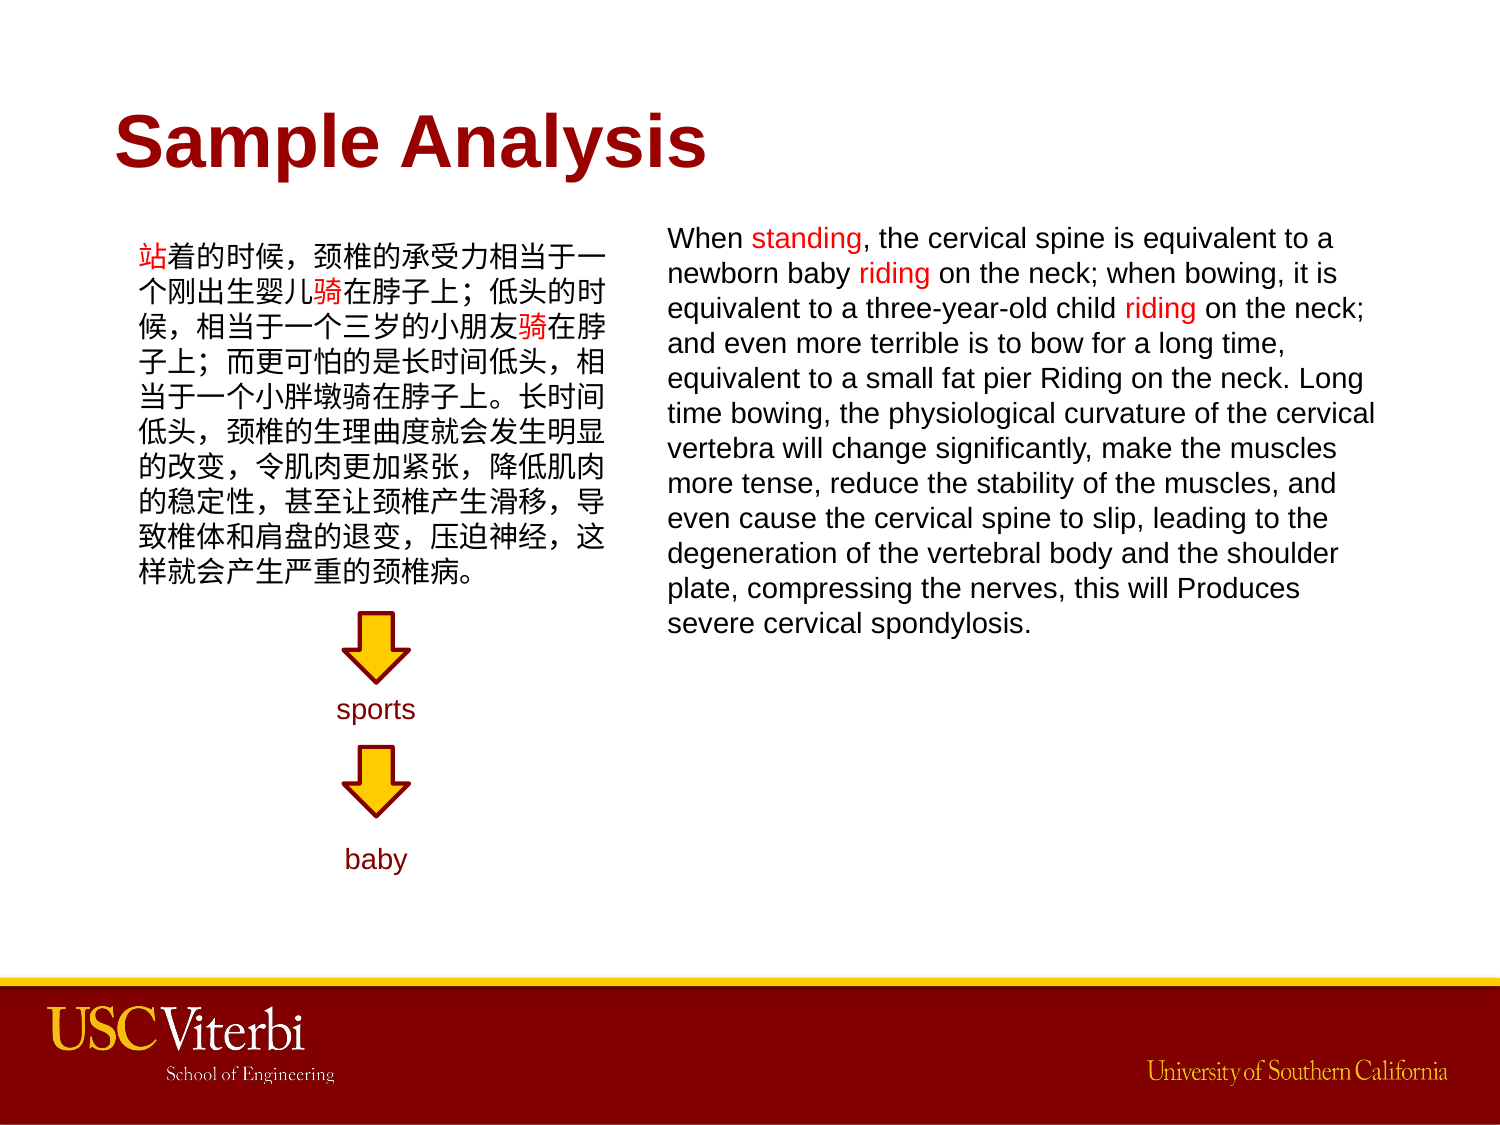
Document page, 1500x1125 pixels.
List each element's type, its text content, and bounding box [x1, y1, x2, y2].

text_box Sample Analysis [99, 43, 1450, 231]
picture [1147, 1059, 1447, 1086]
text_box [341, 744, 412, 819]
text_box 站着的时候，颈椎的承受力相当于一个刚出生婴儿骑在脖子上；低头的时候，相当于一个三岁的小朋友骑在脖子上；而更可怕的是长时间低头，相当于一个小胖墩骑在脖子上。长时间低头，颈椎的生理曲度就会发生明显的改变，令肌肉更加紧张，降低肌肉的稳定性，甚至让颈椎产生滑移，导致椎体和肩盘的退变，压迫神经，这样就会产生严重的颈椎病。 [123, 230, 629, 596]
text_box baby [319, 833, 433, 883]
picture [47, 1006, 334, 1084]
text_box When standing, the cervical spine is equivalent to a newborn baby riding on the neck; when bowing, it is equivalent to a three-year-old child riding on the neck; and even more terrible is to bow for a long time, equivalent to a small fat pier Riding on the neck. Long time bowing, the physiological curvature of the cervical vertebra will change significantly, make the muscles more tense, reduce the stability of the muscles, and even cause the cervical spine to slip, leading to the degeneration of the vertebral body and the shoulder plate, compressing the nerves, this will Produces severe cervical spondylosis. [652, 212, 1403, 647]
text_box sports [319, 682, 433, 733]
text_box [341, 611, 412, 685]
